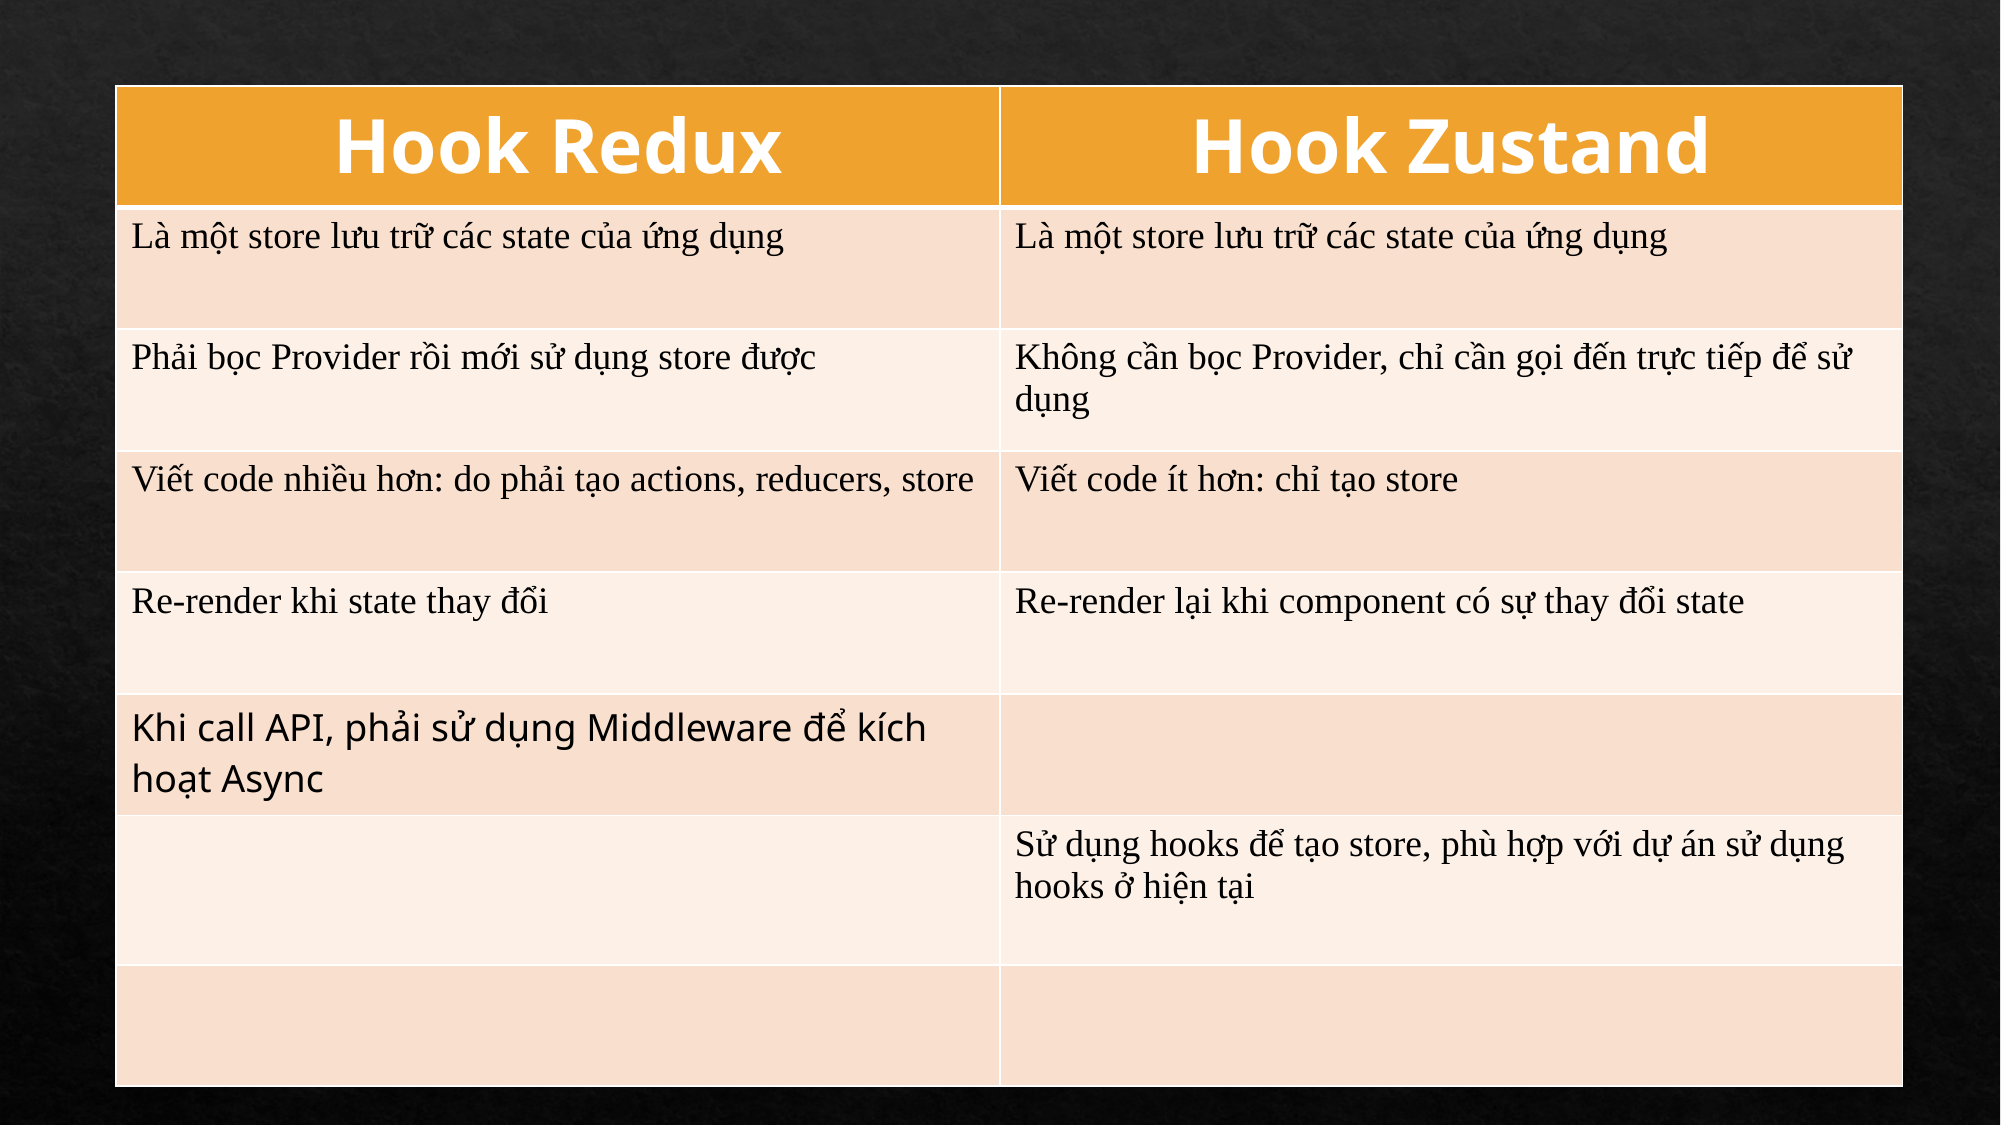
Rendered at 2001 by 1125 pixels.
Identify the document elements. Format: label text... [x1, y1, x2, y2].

table_cell Re-render lại khi component có sự thay đổi state [1001, 573, 1902, 693]
table_cell Re-render khi state thay đổi [117, 573, 999, 693]
table_cell Là một store lưu trữ các state của ứng dụng [117, 210, 999, 328]
table_header Hook Redux [117, 87, 999, 205]
table_cell Viết code nhiều hơn: do phải tạo actions, reducers, store [117, 452, 999, 571]
table_cell [117, 816, 999, 964]
table_cell Không cần bọc Provider, chỉ cần gọi đến trực tiếp để sử dụng [1001, 330, 1902, 450]
table_header Hook Zustand [1001, 87, 1902, 205]
table_cell [1001, 966, 1902, 1085]
table_cell [117, 966, 999, 1085]
table_cell Phải bọc Provider rồi mới sử dụng store được [117, 330, 999, 450]
table_cell [1001, 695, 1902, 815]
table_cell Khi call API, phải sử dụng Middleware để kích hoạt Async [117, 695, 999, 815]
table_cell Viết code ít hơn: chỉ tạo store [1001, 452, 1902, 571]
table_cell Là một store lưu trữ các state của ứng dụng [1001, 210, 1902, 328]
table_cell Sử dụng hooks để tạo store, phù hợp với dự án sử dụng hooks ở hiện tại [1001, 816, 1902, 964]
